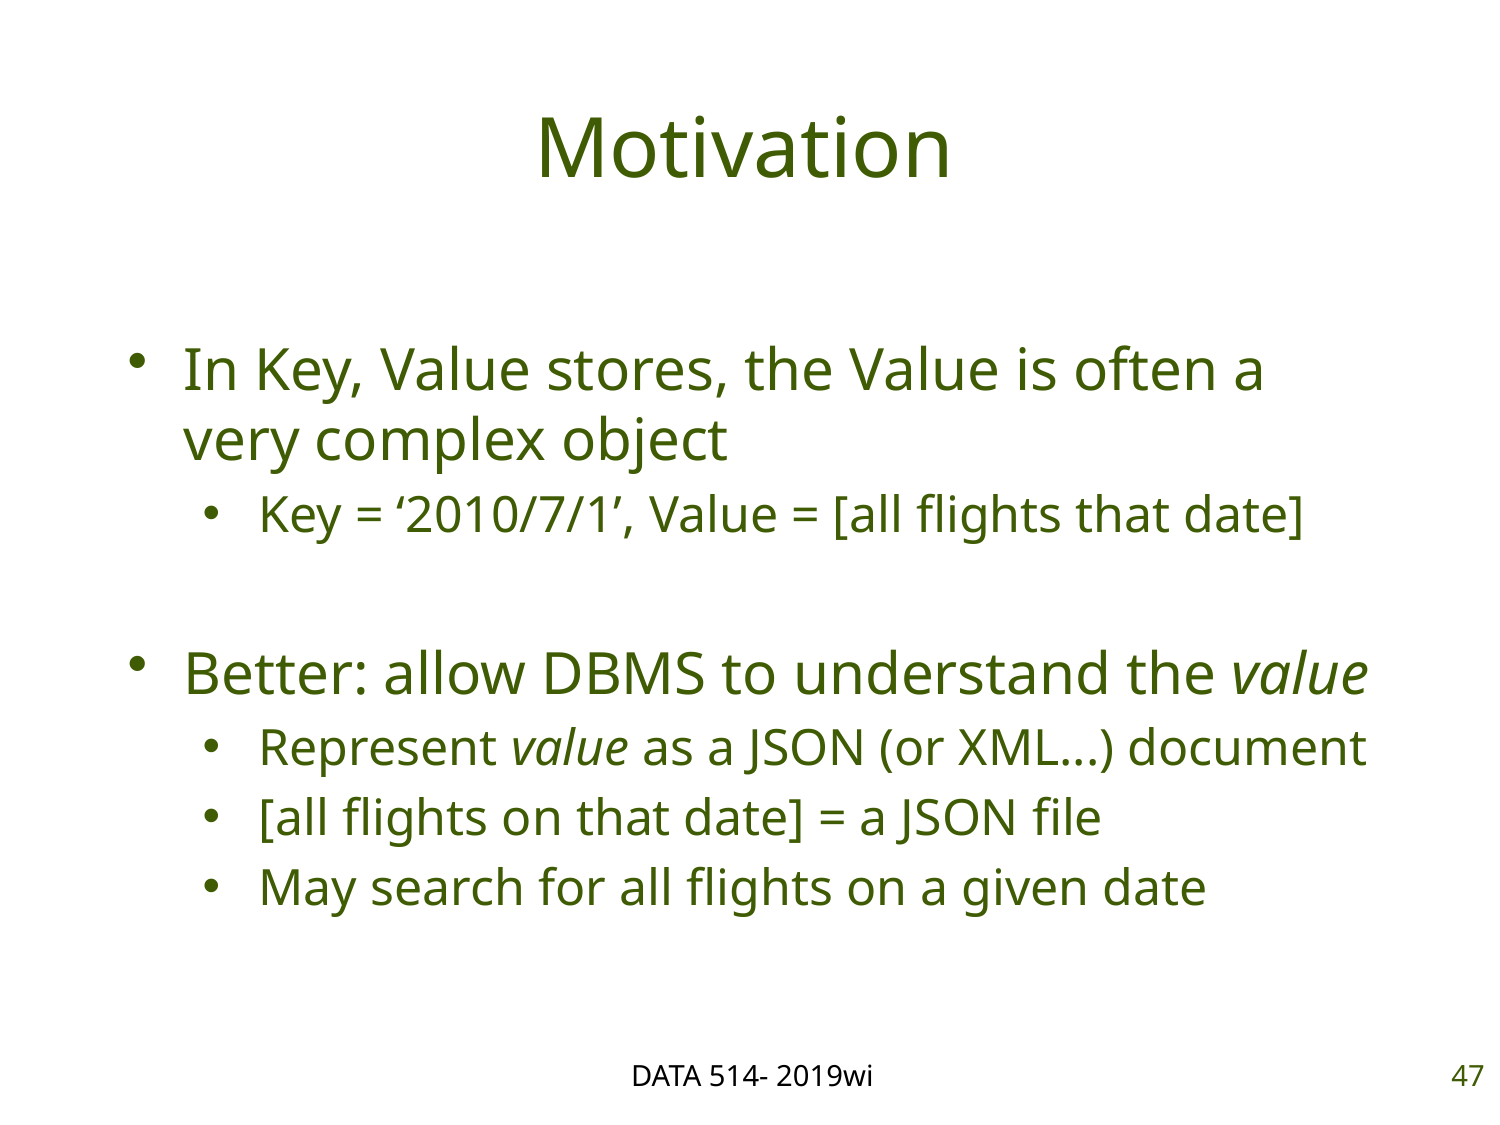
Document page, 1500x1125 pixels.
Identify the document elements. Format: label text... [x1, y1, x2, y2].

slide_number 47 [1412, 1049, 1500, 1125]
list In Key, Value stores, the Value is often a very complex object Key = ‘2010/7/1’, Value = [all flights that date] Better: allow DBMS to understand the value Represent value as a JSON (or XML...) document [all flights on that date] = a JSON file May search for all flights on a given date [112, 324, 1388, 1001]
footer DATA 514- 2019wi [462, 1049, 1051, 1125]
title Motivation [106, 49, 1382, 238]
